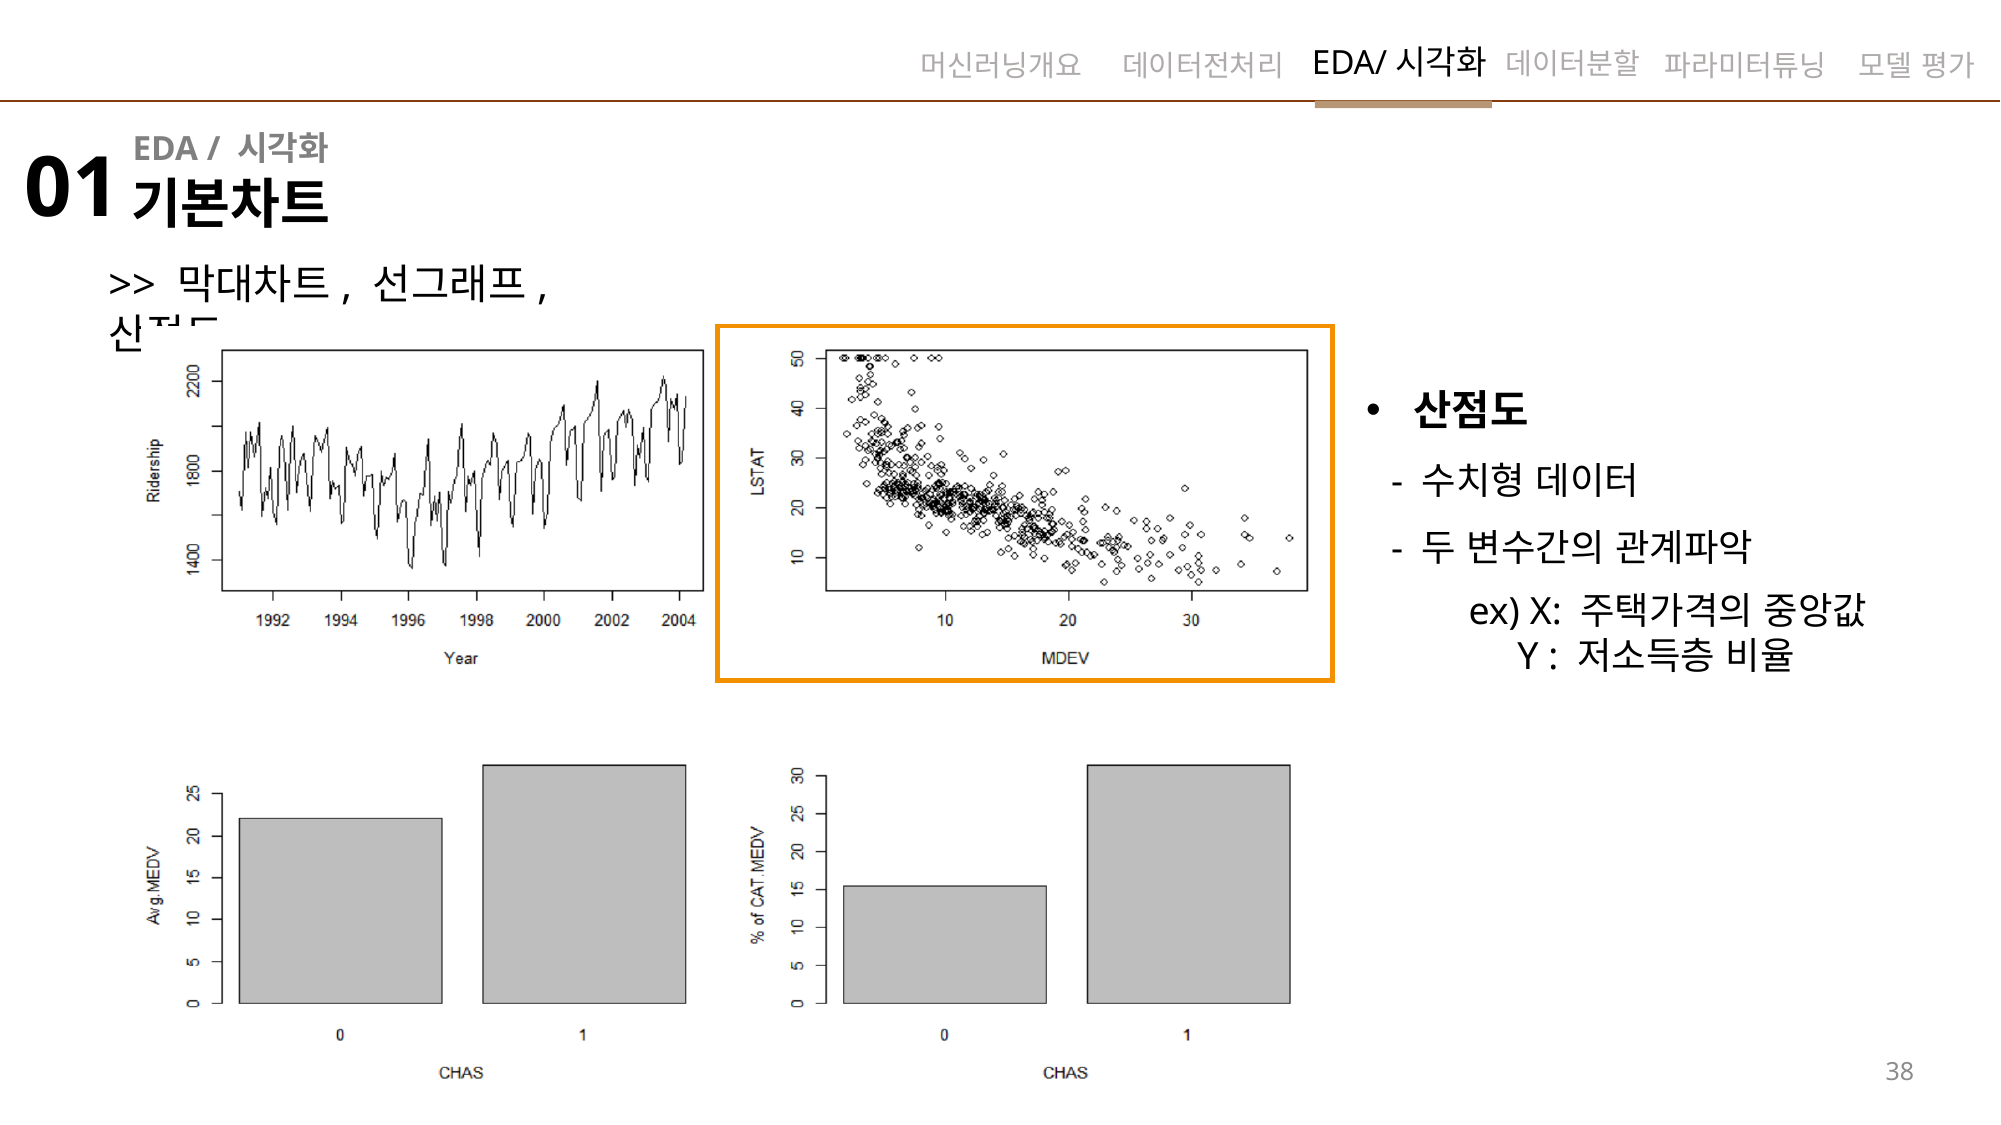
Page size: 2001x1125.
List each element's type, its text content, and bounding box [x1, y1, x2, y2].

text_box [1314, 102, 1493, 109]
text_box 데이터전처리 [1107, 39, 1315, 90]
text_box EDA/시각화 [1297, 33, 1517, 89]
text_box 01 [10, 125, 117, 241]
text_box 머신러닝개요 [905, 39, 1107, 90]
slide_number 38 [1479, 1042, 1930, 1103]
text_box 데이터분할 [1490, 37, 1699, 88]
picture [141, 326, 1321, 1086]
text_box 기본차트 [116, 161, 734, 242]
text_box EDA / 시각화 [117, 119, 650, 161]
text_box 산점도 - 수치형 데이터 - 두 변수간의 관계파악 [1351, 351, 1859, 577]
text_box >> 막대차트, 선그래프, 산점도 [93, 250, 674, 365]
text_box ex) X: 주택가격의 중앙값 Y : 저소득층 비율 [1453, 579, 1927, 685]
text_box 모델 평가 [1844, 39, 2000, 90]
text_box [716, 325, 1334, 681]
text_box 파라미터튜닝 [1649, 39, 1844, 90]
